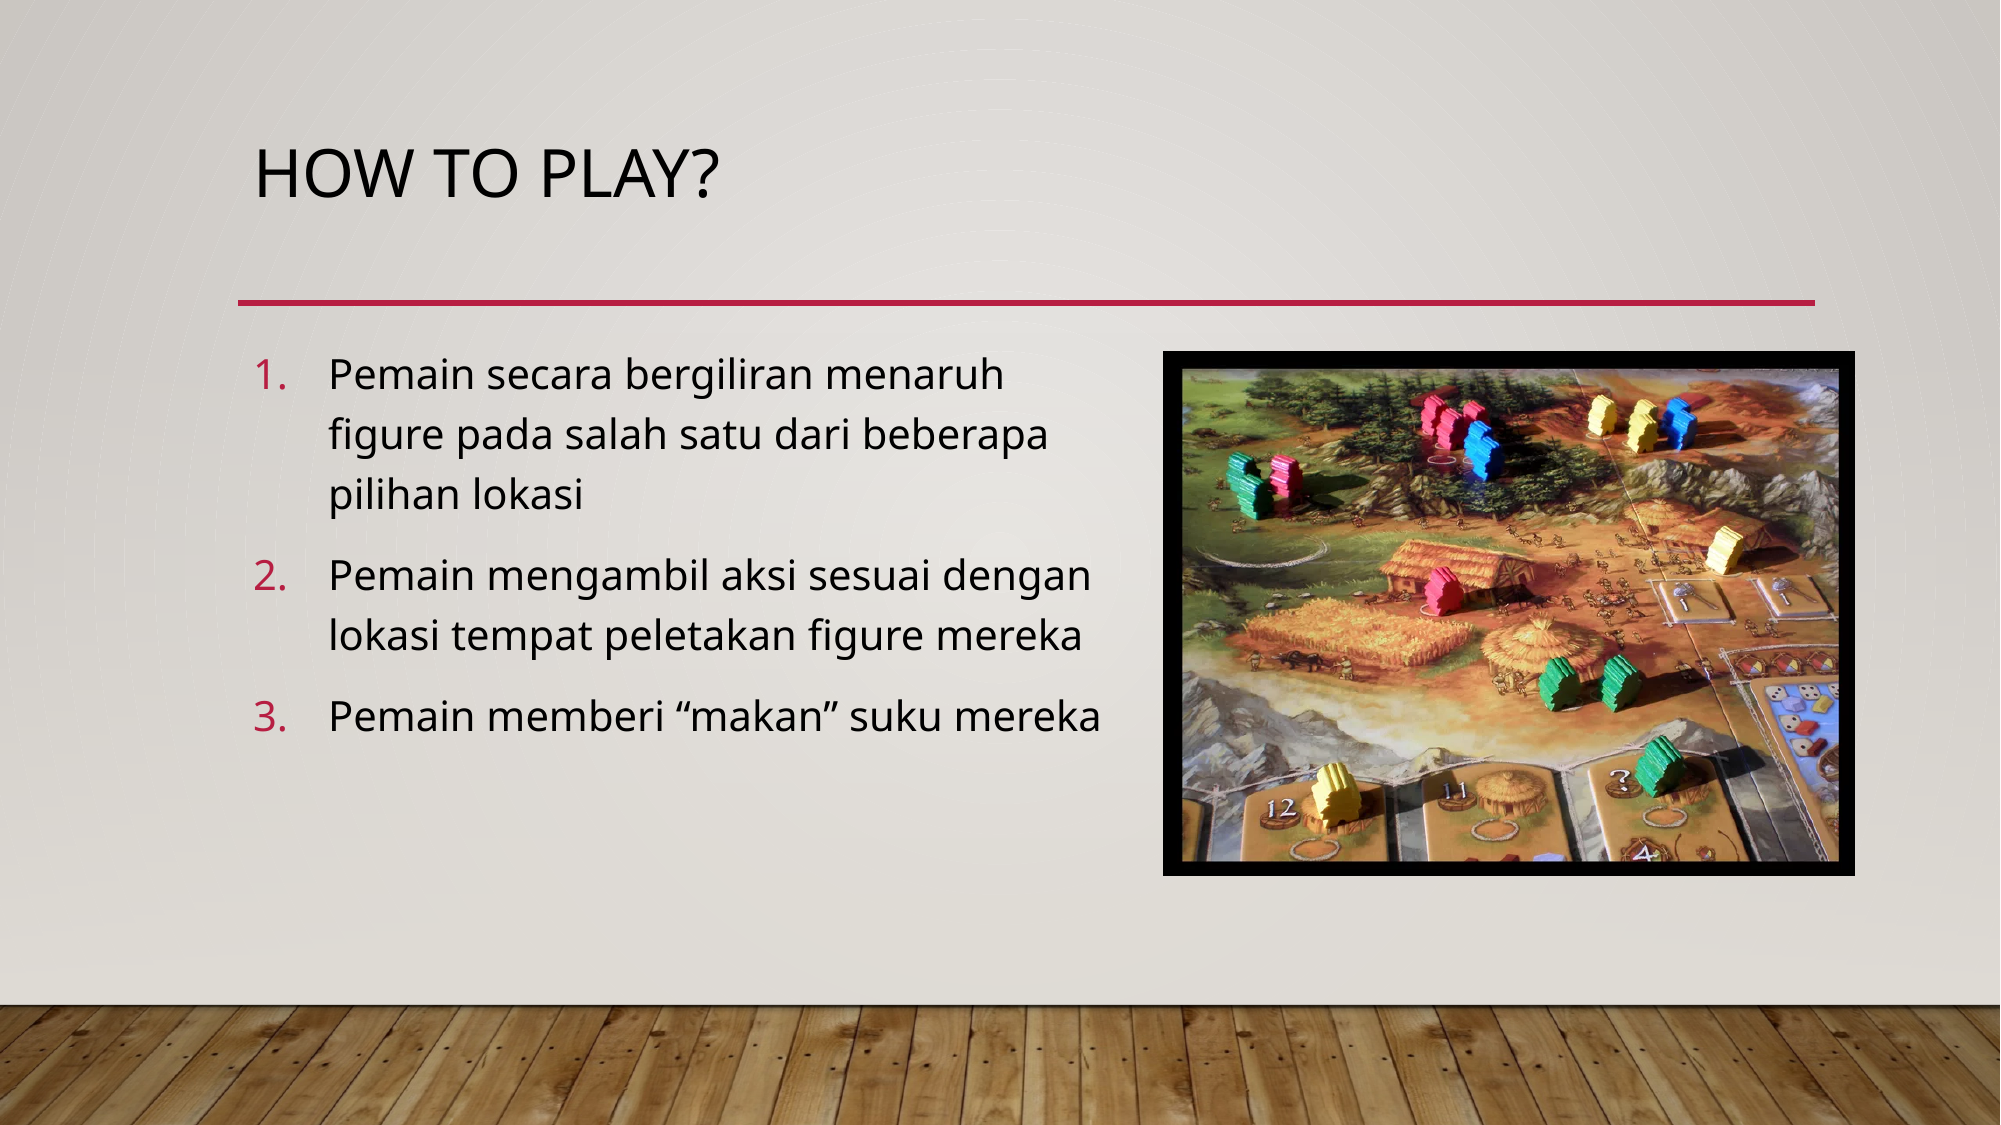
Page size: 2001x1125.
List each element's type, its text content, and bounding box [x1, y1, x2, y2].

list Pemain secara bergiliran menaruh figure pada salah satu dari beberapa pilihan lokasi Pemain mengambil aksi sesuai dengan lokasi tempat peletakan figure mereka Pemain memberi “makan” suku mereka [238, 330, 1144, 897]
picture [1162, 351, 1855, 877]
picture [0, 1005, 2000, 1125]
title How to play? [238, 131, 1814, 305]
